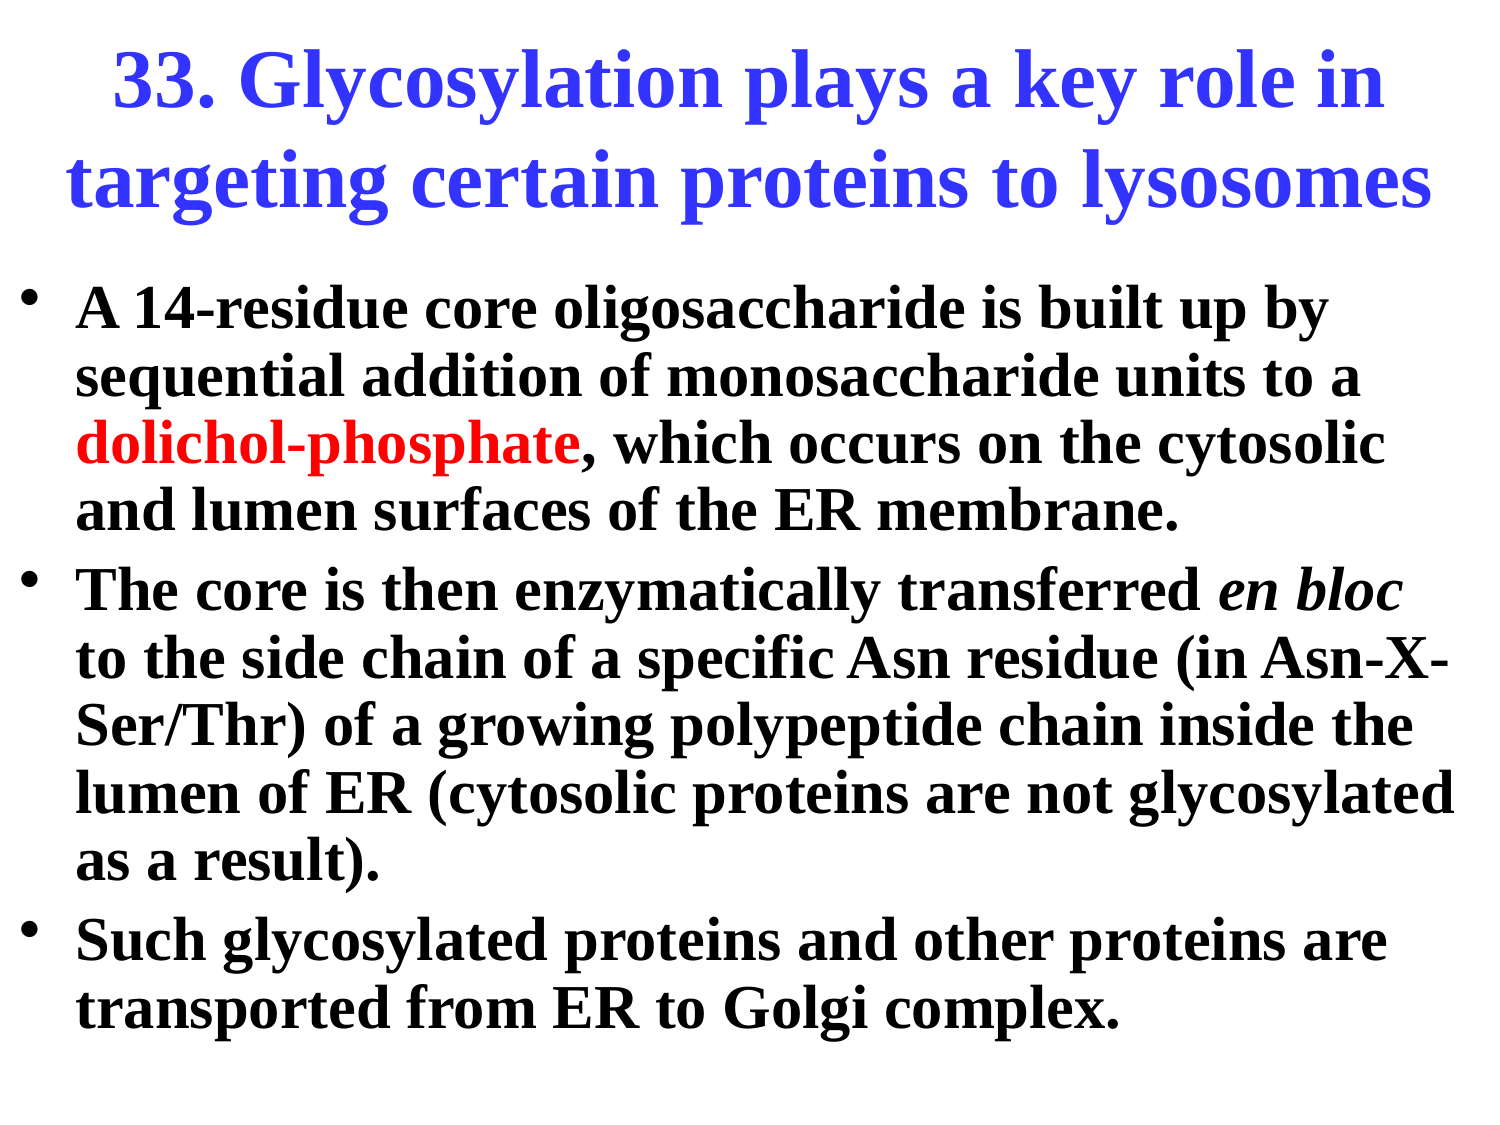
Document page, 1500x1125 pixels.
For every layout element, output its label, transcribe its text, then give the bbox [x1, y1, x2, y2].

list A 14-residue core oligosaccharide is built up by sequential addition of monosaccharide units to a dolichol-phosphate, which occurs on the cytosolic and lumen surfaces of the ER membrane. The core is then enzymatically transferred en bloc to the side chain of a specific Asn residue (in Asn-X-Ser/Thr) of a growing polypeptide chain inside the lumen of ER (cytosolic proteins are not glycosylated as a result). Such glycosylated proteins and other proteins are transported from ER to Golgi complex. [3, 266, 1475, 943]
title 33. Glycosylation plays a key role in targeting certain proteins to lysosomes [0, 30, 1500, 219]
